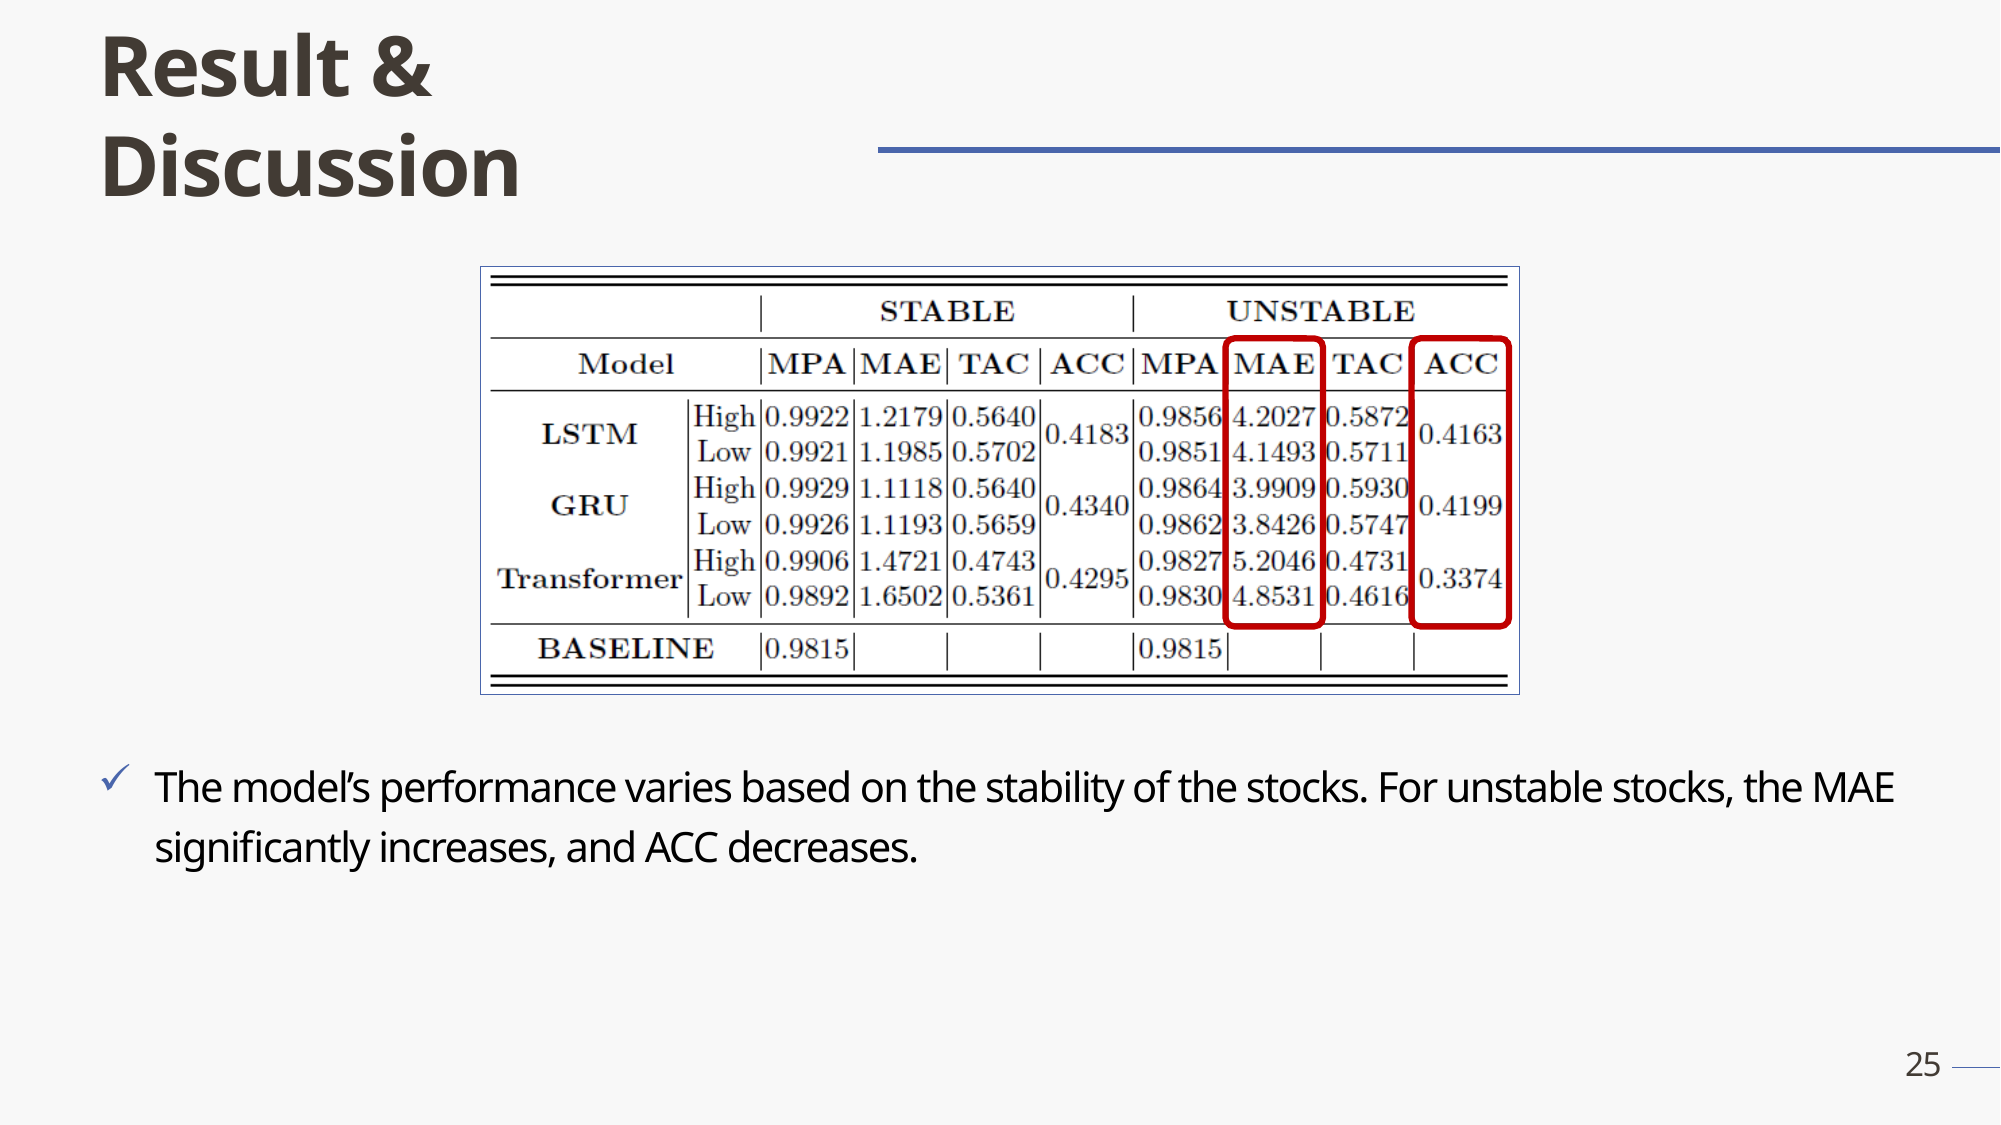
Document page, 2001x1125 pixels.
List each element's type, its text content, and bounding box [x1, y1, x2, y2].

slide_number 25 [1858, 1036, 1957, 1097]
text_box The model’s performance varies based on the stability of the stocks. For unstable stocks, the MAE significantly increases, and ACC decreases. [83, 743, 1914, 879]
text_box Result & Discussion [83, 5, 878, 221]
picture [480, 266, 1520, 695]
